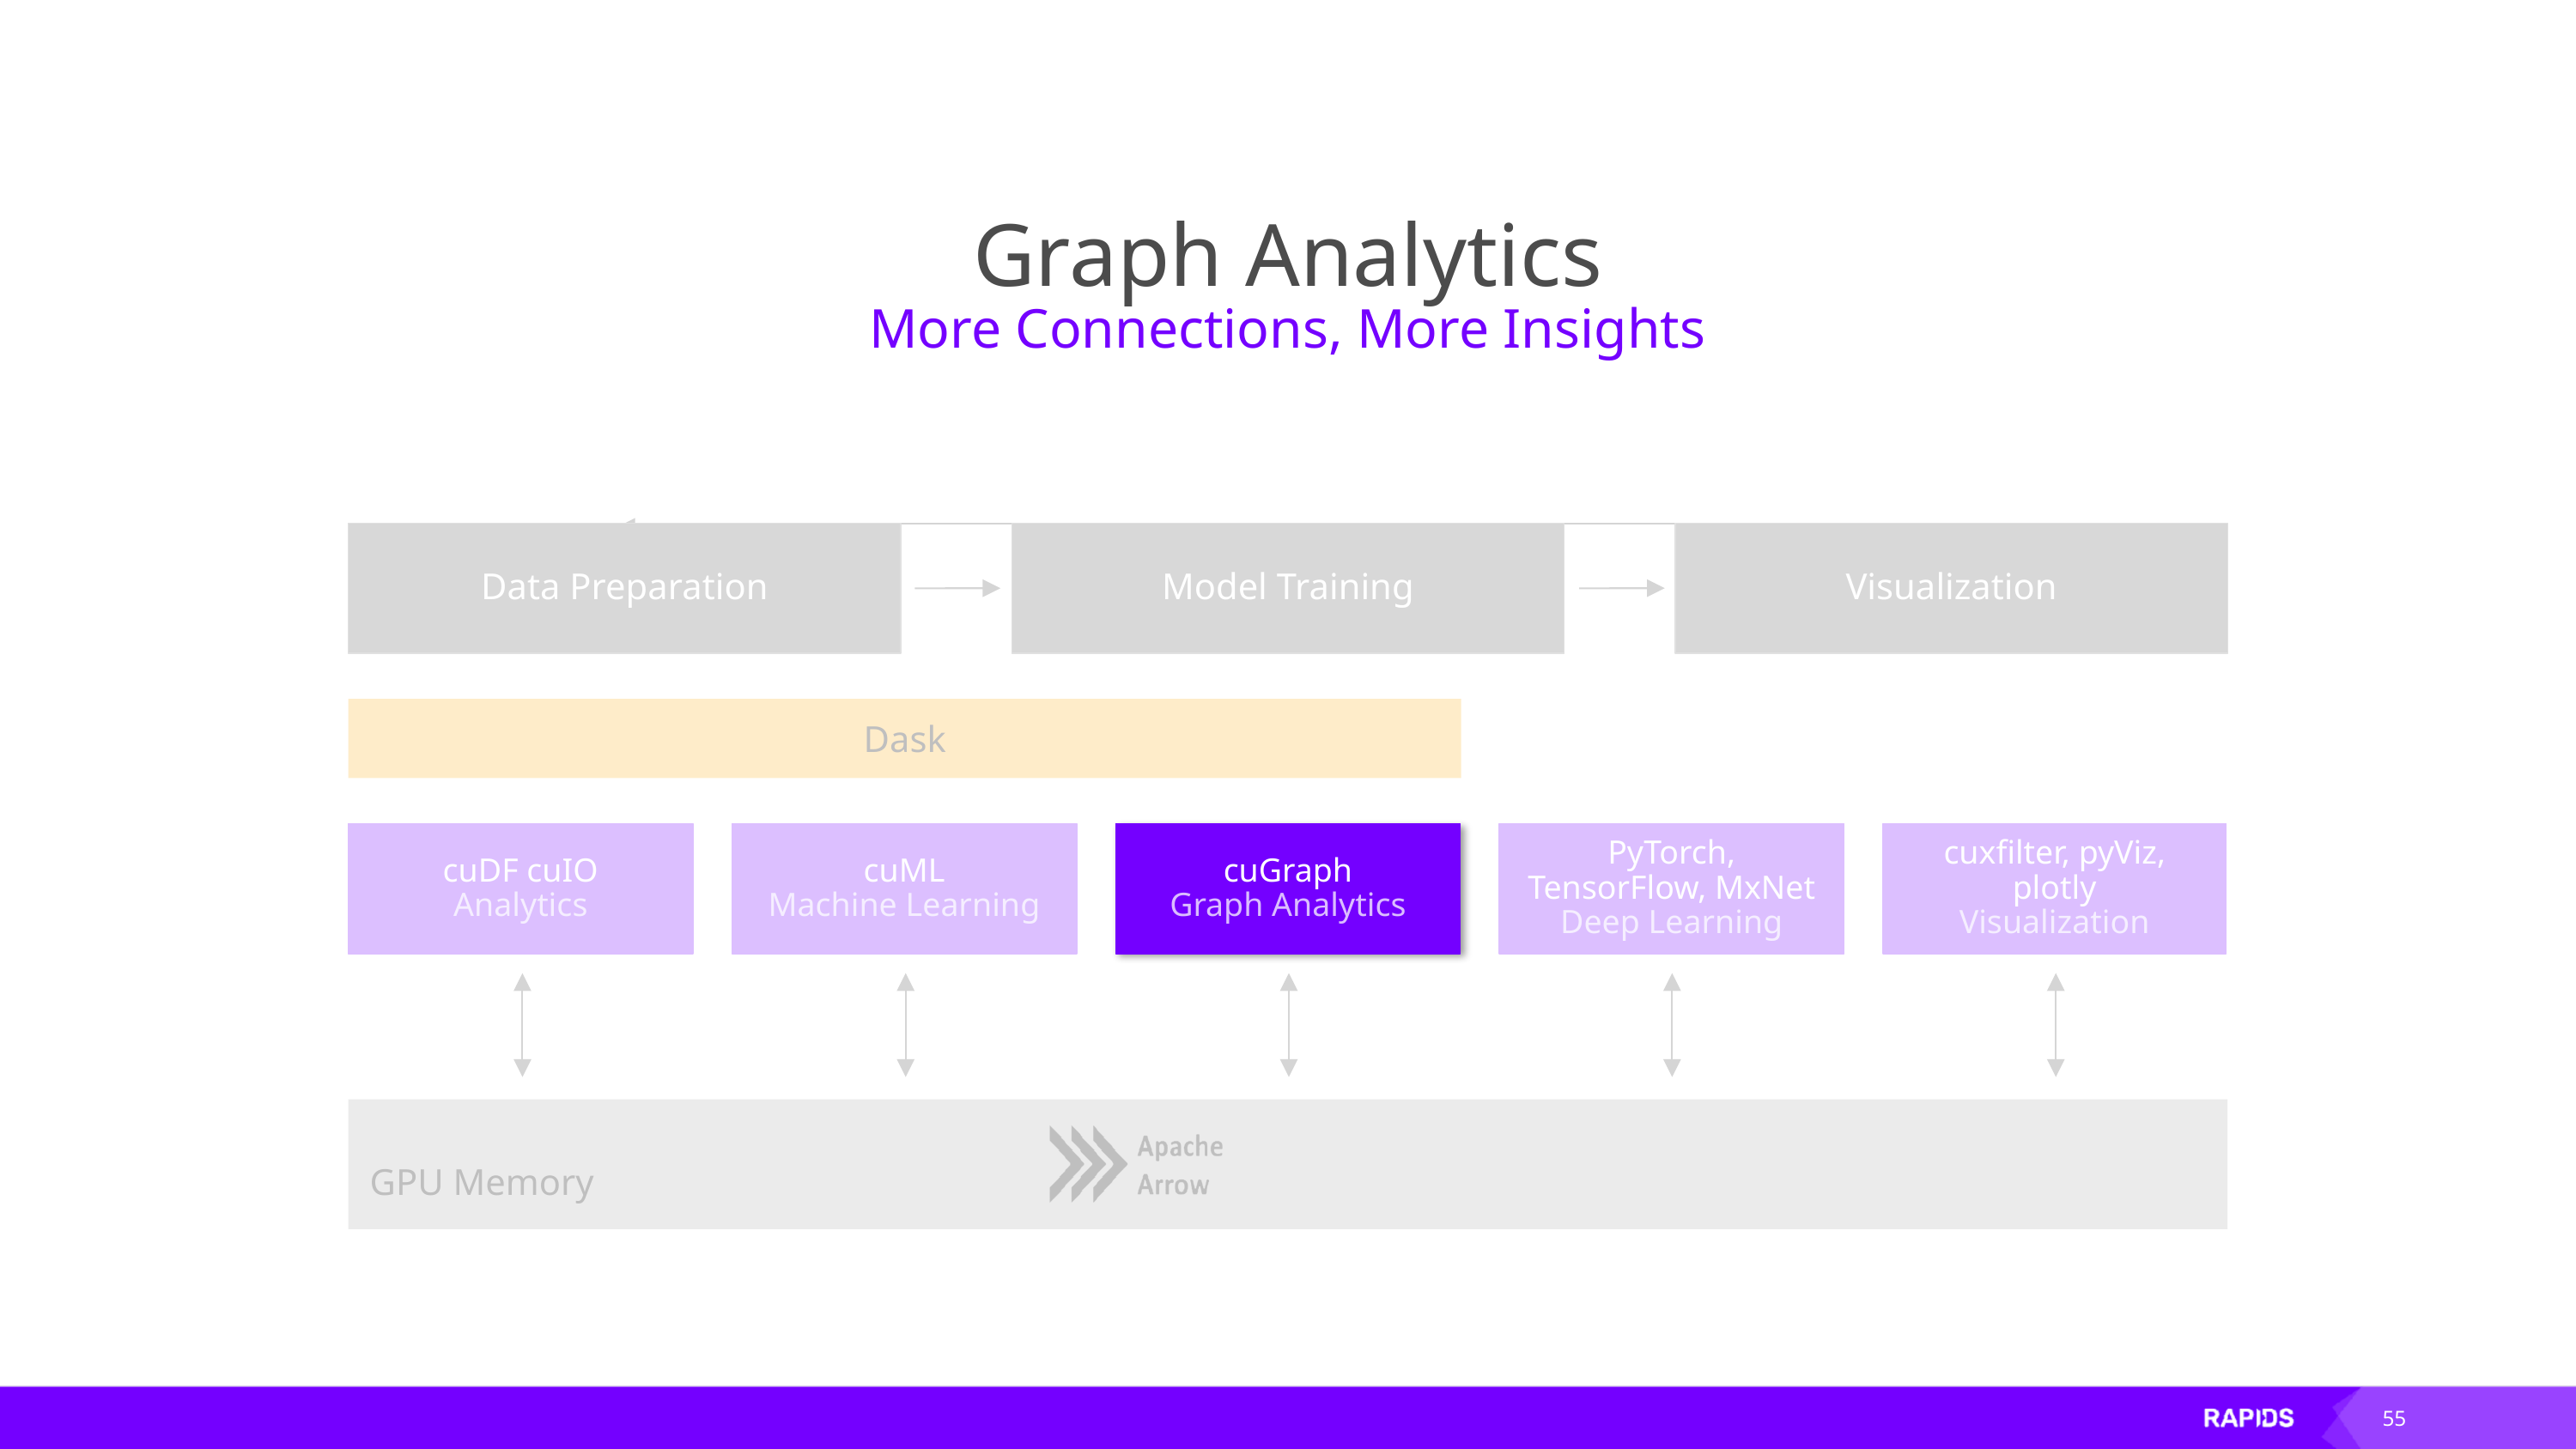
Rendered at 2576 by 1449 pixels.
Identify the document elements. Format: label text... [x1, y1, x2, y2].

text_box cuGraph Graph Analytics [1115, 823, 1284, 954]
title Graph Analytics [1291, 173, 2459, 295]
text_box cuGraph Graph Analytics [1291, 823, 1461, 954]
title Graph Analytics [117, 173, 1284, 295]
list More Connections, More Insights [1291, 295, 2459, 419]
picture [0, 0, 2576, 1449]
list More Connections, More Insights [117, 295, 1284, 419]
text_box [227, 390, 2336, 1280]
picture [1049, 1125, 1223, 1204]
